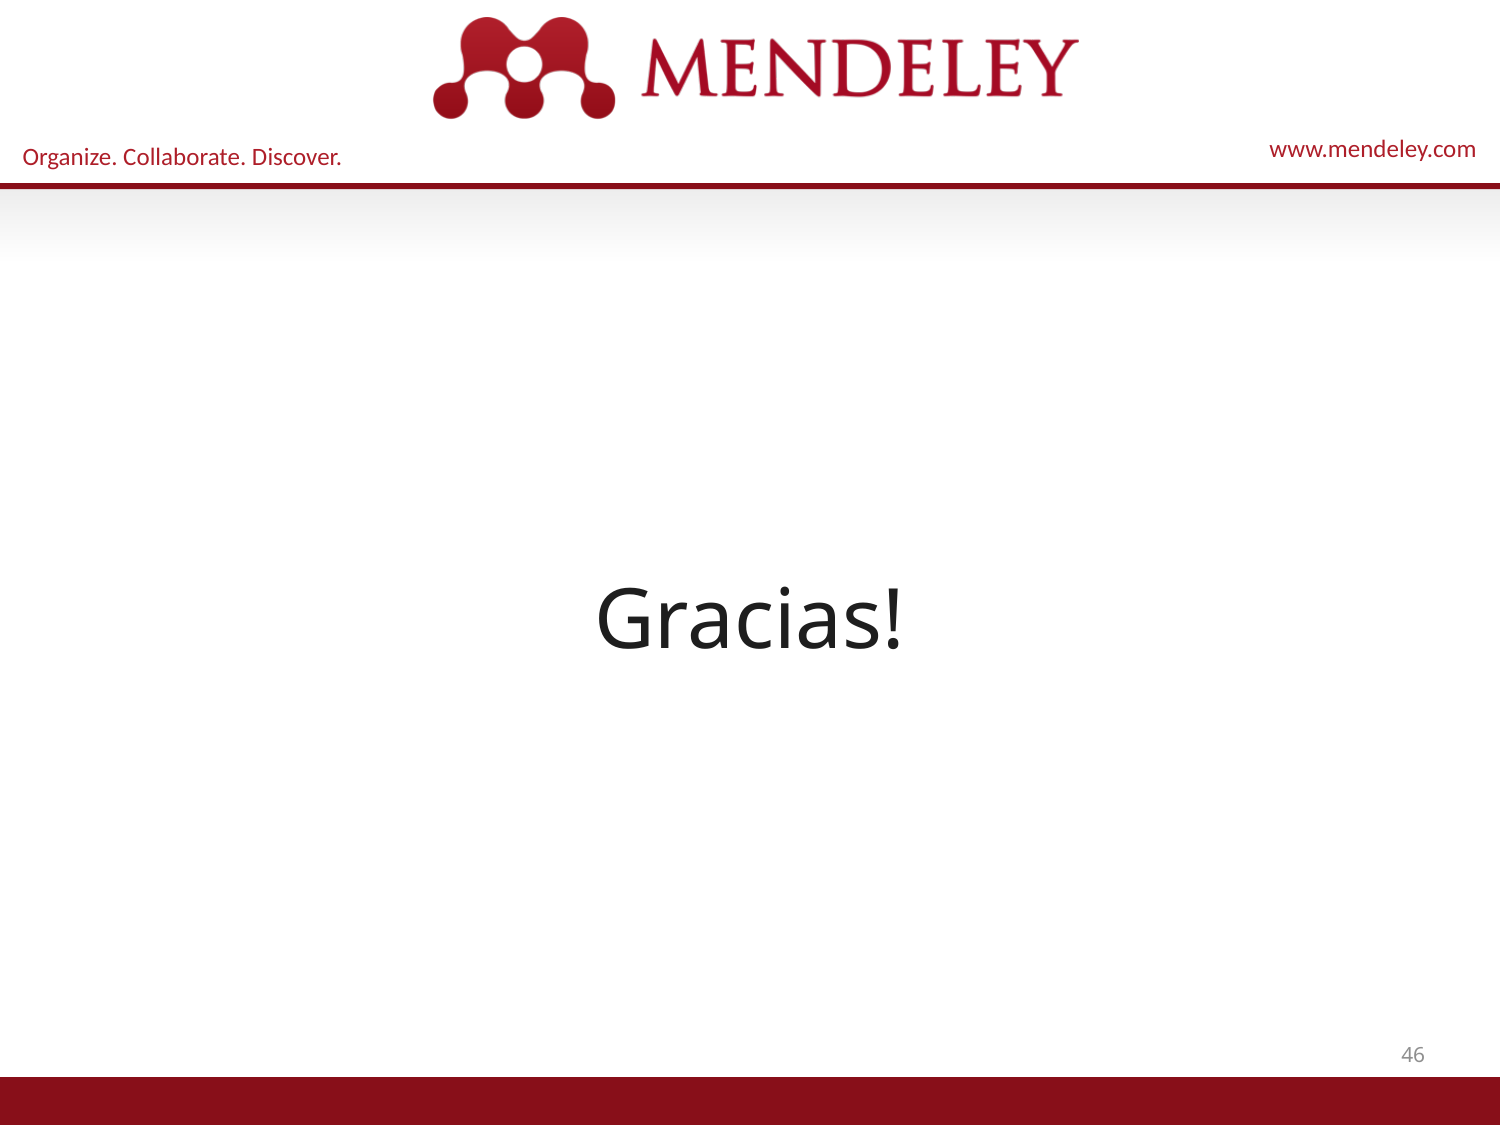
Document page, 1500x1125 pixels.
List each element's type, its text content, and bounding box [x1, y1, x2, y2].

picture [432, 17, 1079, 120]
title Gracias! [74, 259, 1426, 666]
slide_number 46 [1074, 1029, 1426, 1071]
